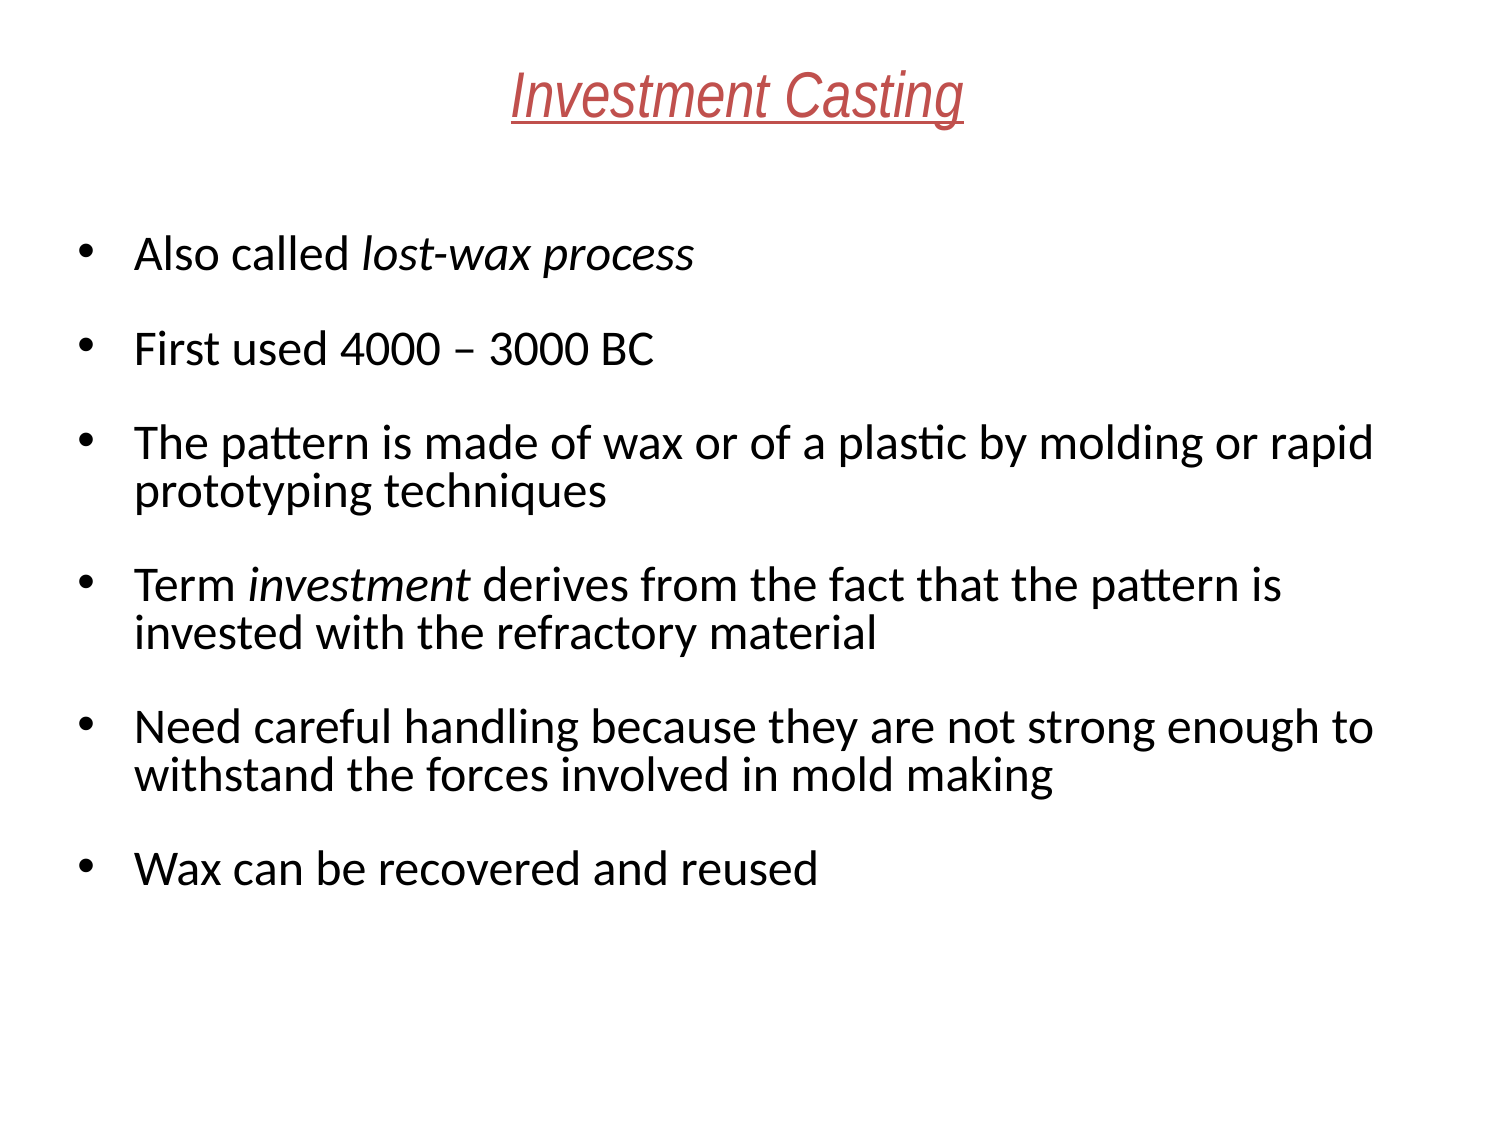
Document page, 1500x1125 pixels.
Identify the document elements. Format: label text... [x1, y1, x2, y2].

list Also called lost-wax process First used 4000 – 3000 BC The pattern is made of wax or of a plastic by molding or rapid prototyping techniques Term investment derives from the fact that the pattern is invested with the refractory material Need careful handling because they are not strong enough to withstand the forces involved in mold making Wax can be recovered and reused [62, 224, 1413, 1050]
title Investment Casting [225, 45, 1250, 138]
